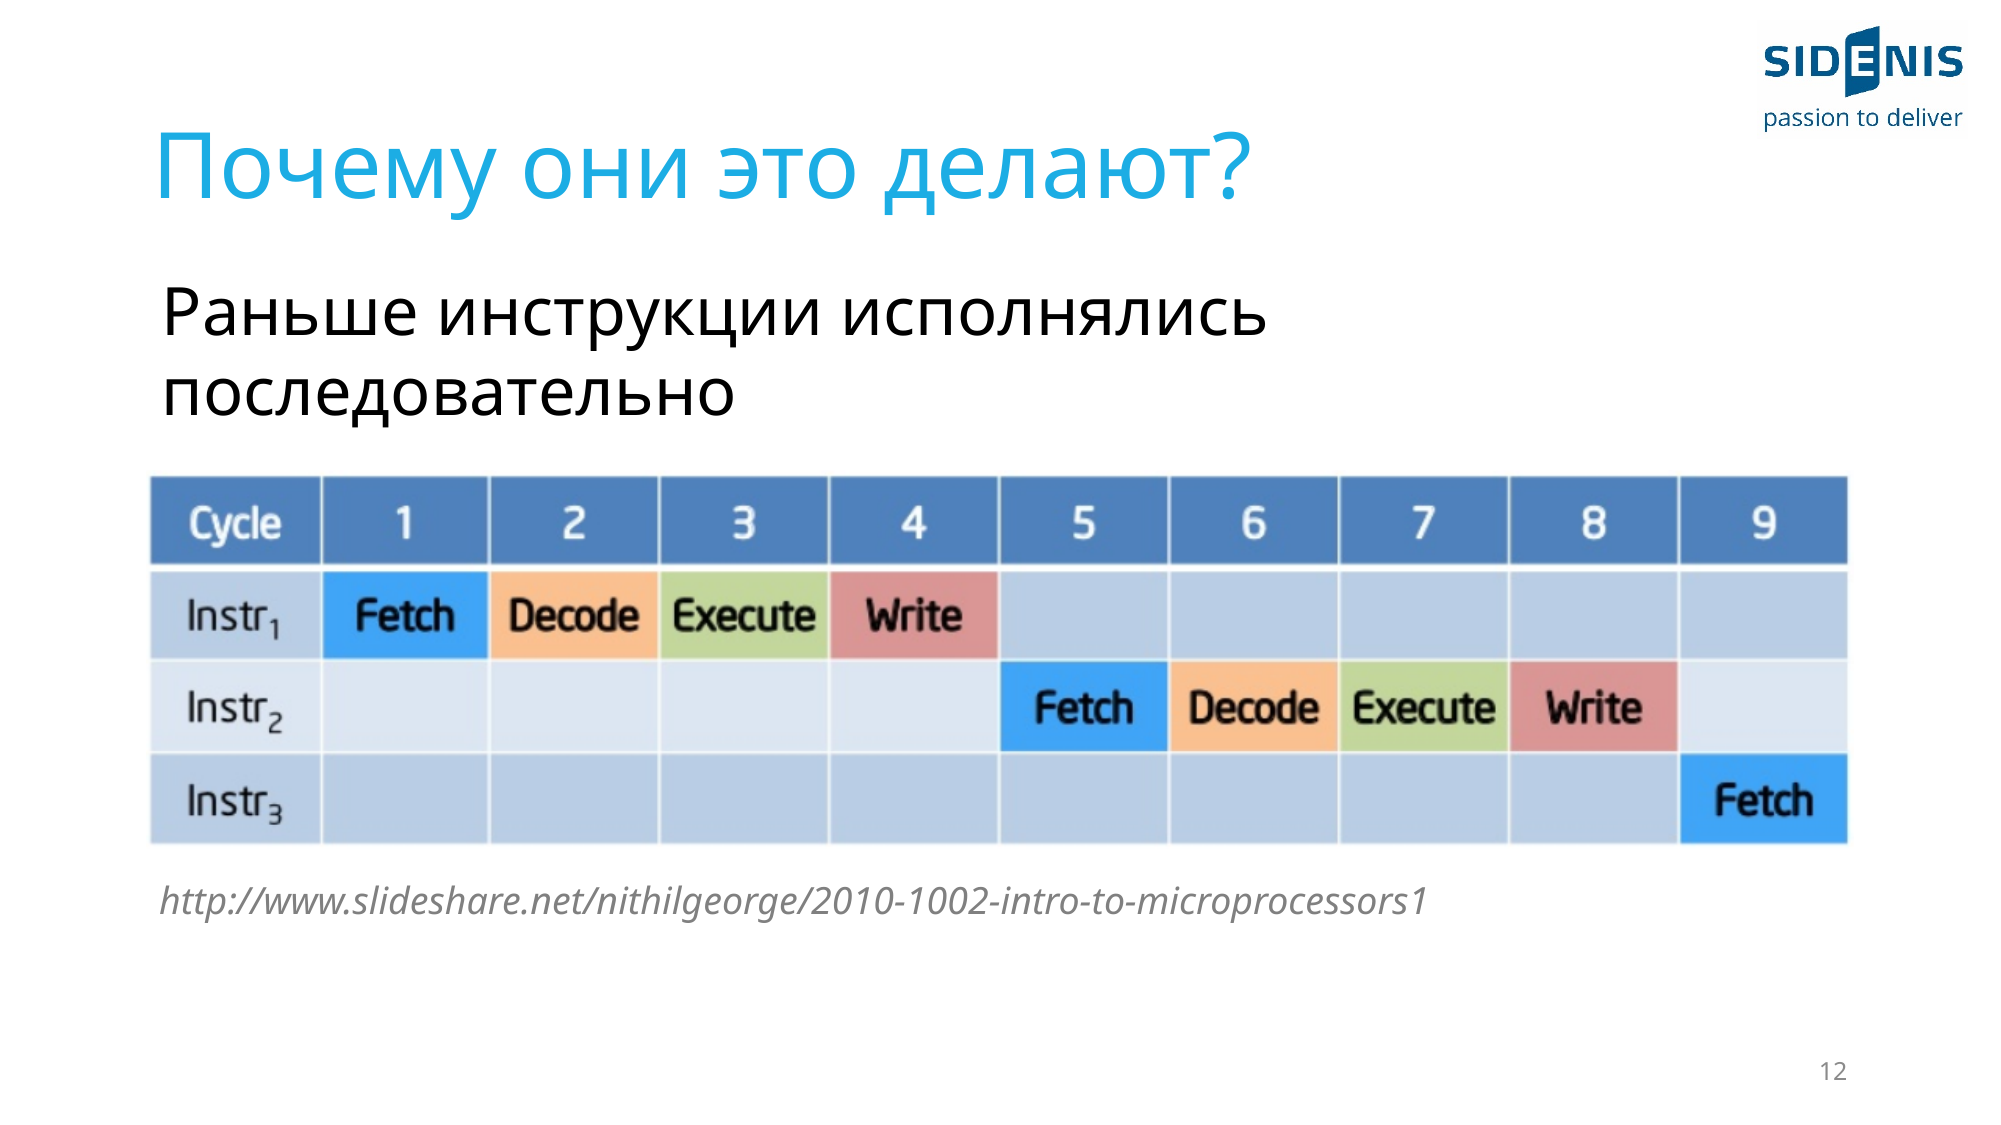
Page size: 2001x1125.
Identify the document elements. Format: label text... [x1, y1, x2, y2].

text_box Раньше инструкции исполнялись последовательно [146, 261, 1615, 437]
picture [1757, 20, 1968, 139]
title Почему они это делают? [137, 59, 1863, 278]
slide_number 12 [1412, 1042, 1863, 1103]
text_box http://www.slideshare.net/nithilgeorge/2010-1002-intro-to-microprocessors1 [144, 869, 1446, 930]
picture [146, 470, 1854, 850]
